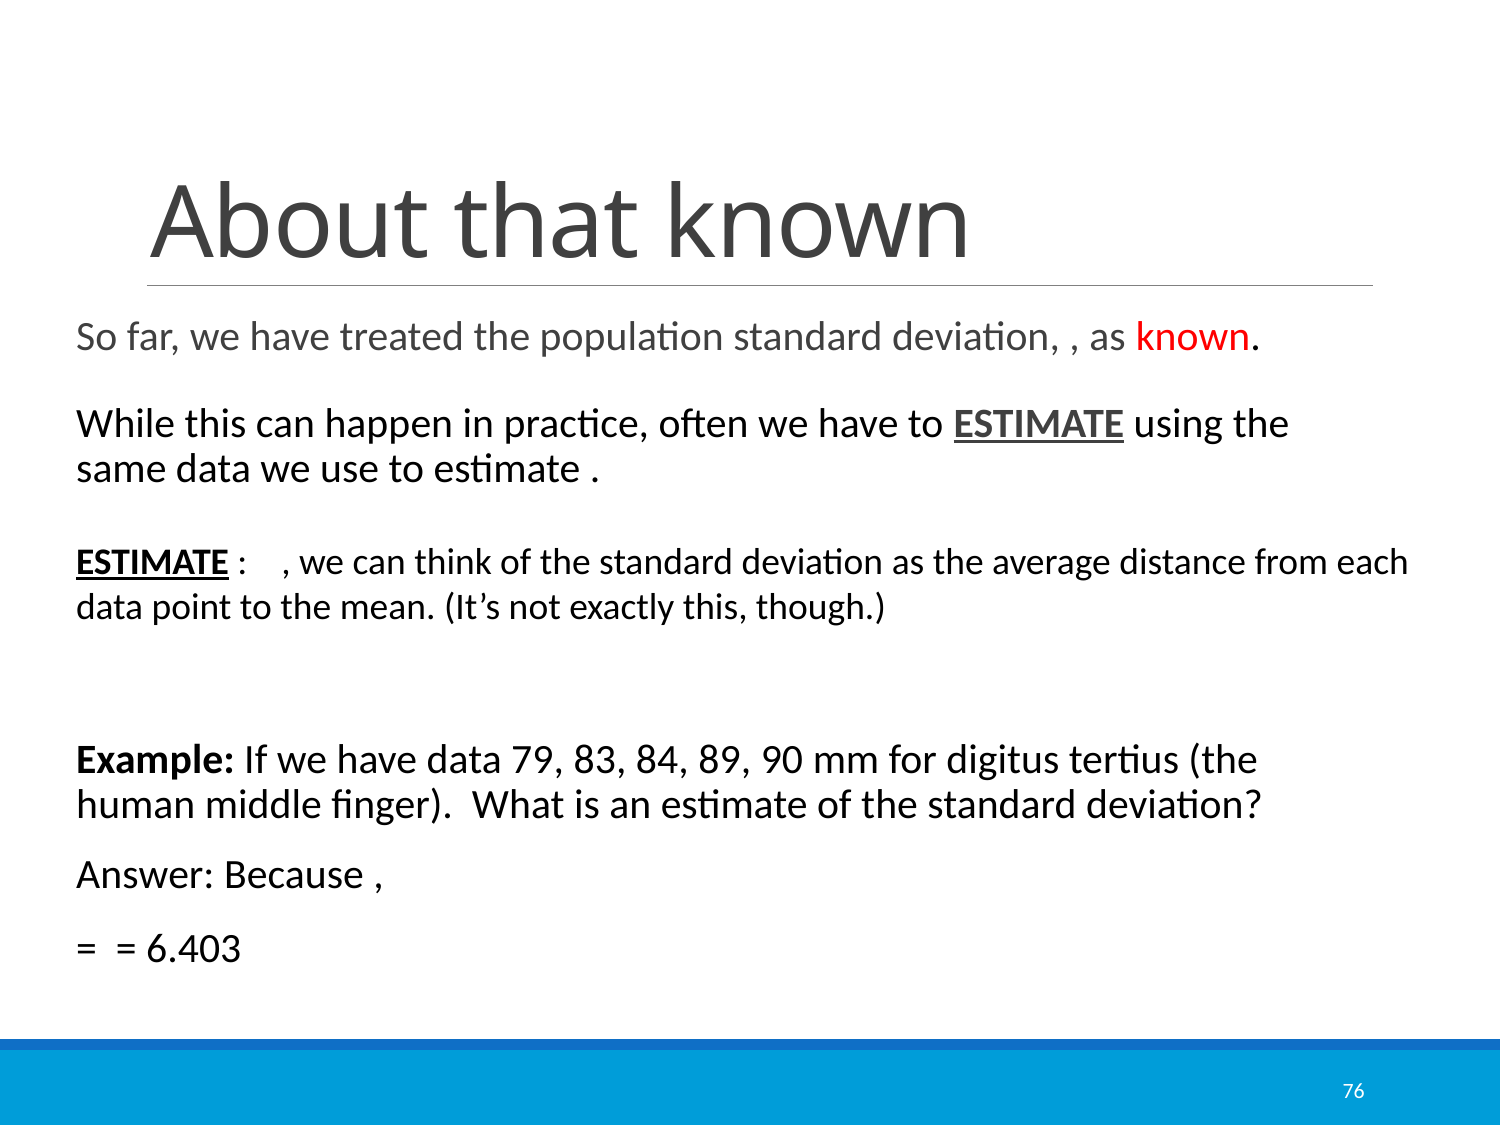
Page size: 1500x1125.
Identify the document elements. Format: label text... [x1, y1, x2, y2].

text_box Example: If we have data 79, 83, 84, 89, 90 mm for digitus tertius (the human middle finger). What is an estimate of the standard deviation? [61, 729, 1299, 836]
slide_number 76 [1218, 1059, 1380, 1120]
